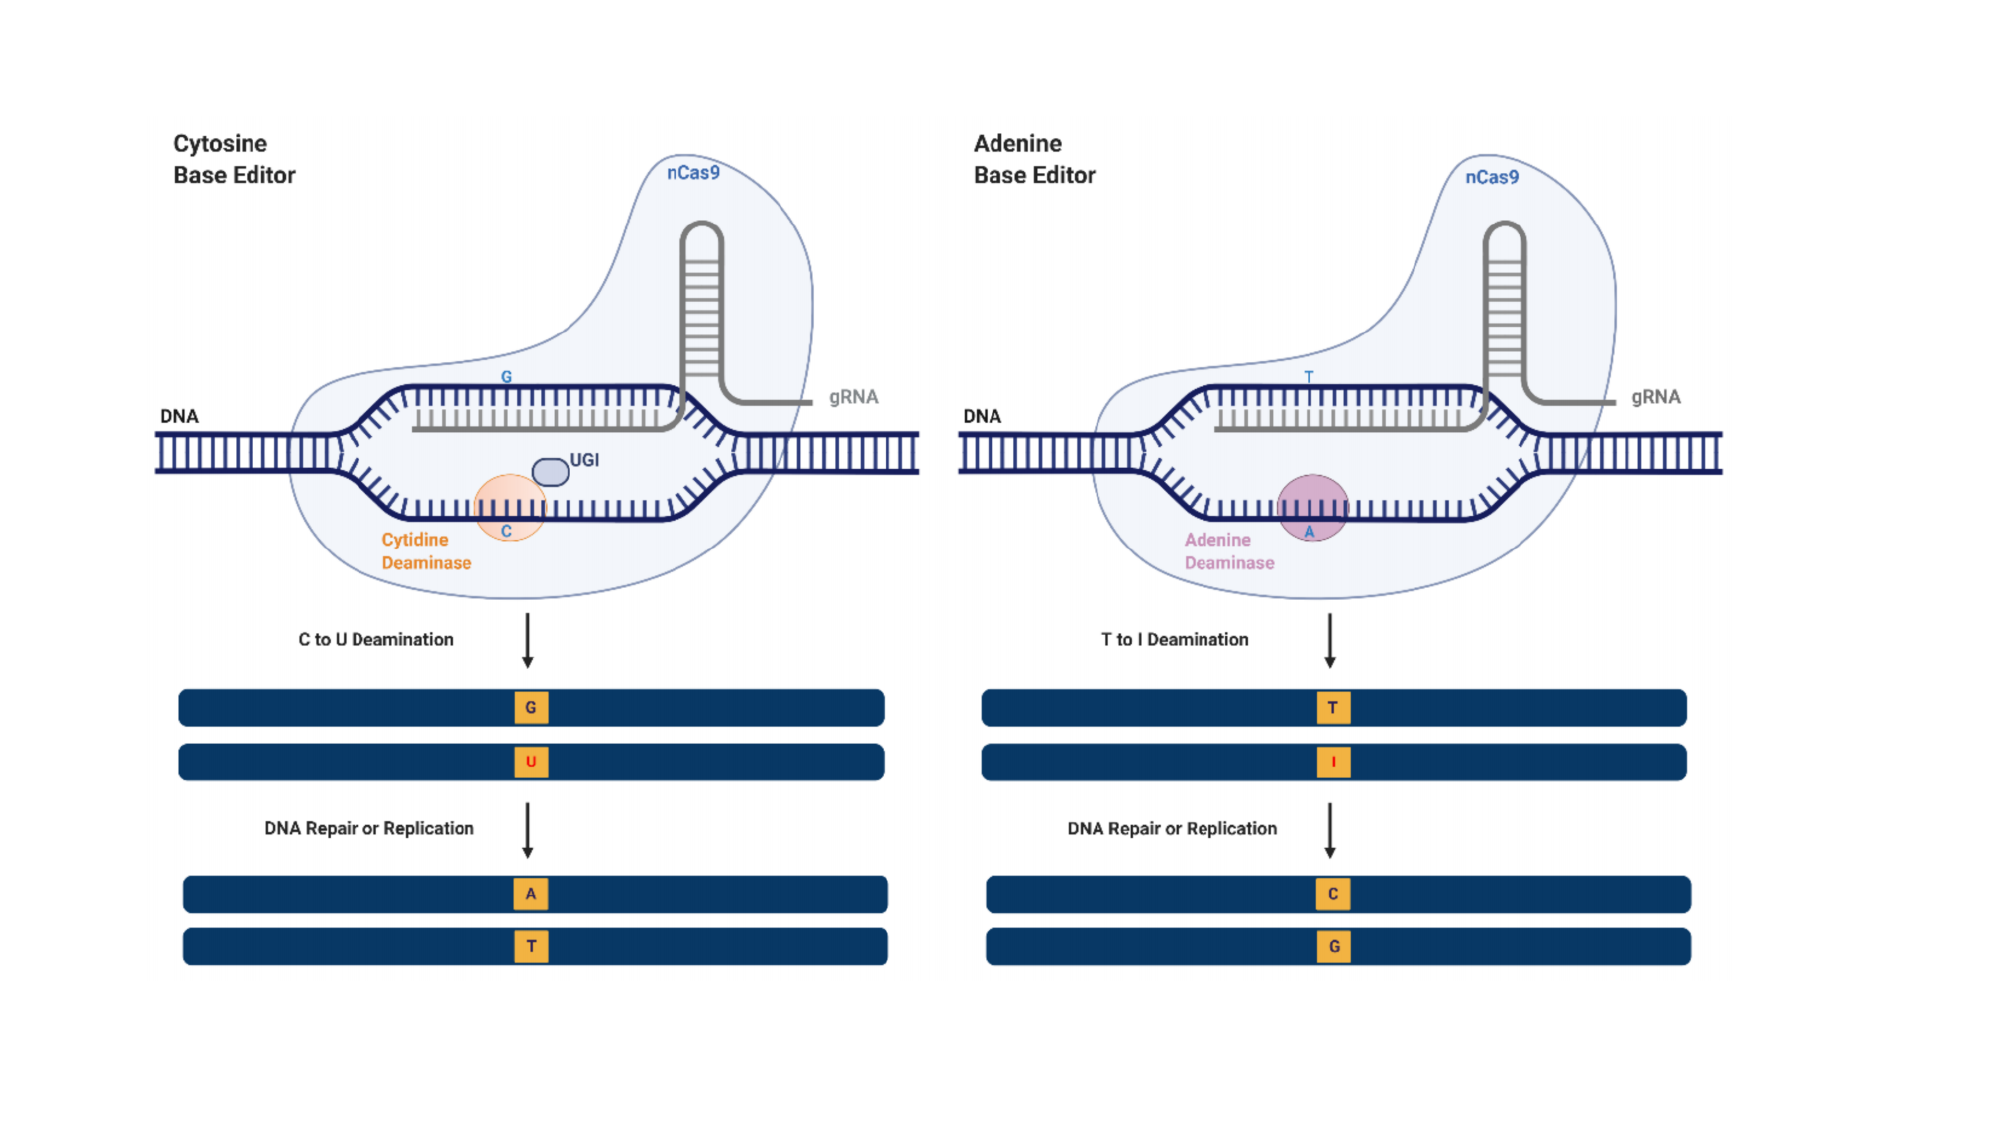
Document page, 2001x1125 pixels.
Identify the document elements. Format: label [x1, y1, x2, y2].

picture [147, 116, 1732, 981]
